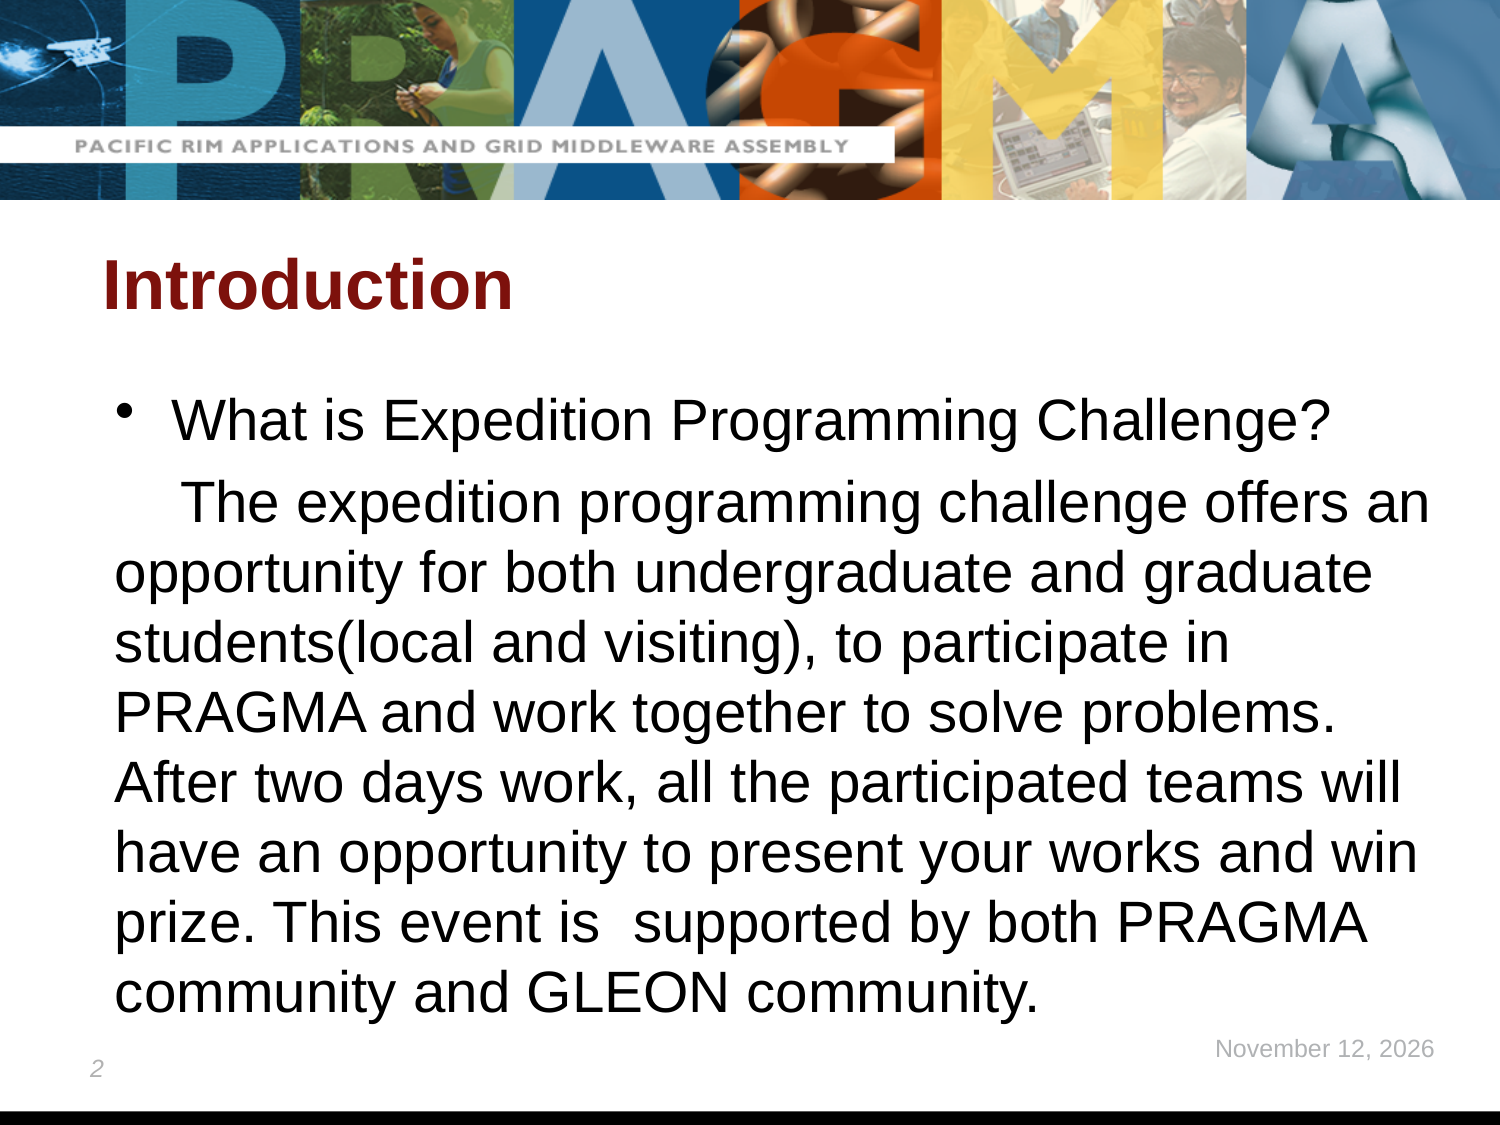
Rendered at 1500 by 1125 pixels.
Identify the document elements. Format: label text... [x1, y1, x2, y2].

title Introduction [87, 187, 1254, 375]
picture [0, 0, 1500, 200]
list What is Expedition Programming Challenge? The expedition programming challenge offers an opportunity for both undergraduate and graduate students(local and visiting), to participate in PRAGMA and work together to solve problems. After two days work, all the participated teams will have an opportunity to present your works and win prize. This event is supported by both PRAGMA community and GLEON community. [99, 375, 1463, 1038]
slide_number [1200, 1025, 1463, 1075]
slide_number 1 [75, 1037, 425, 1098]
